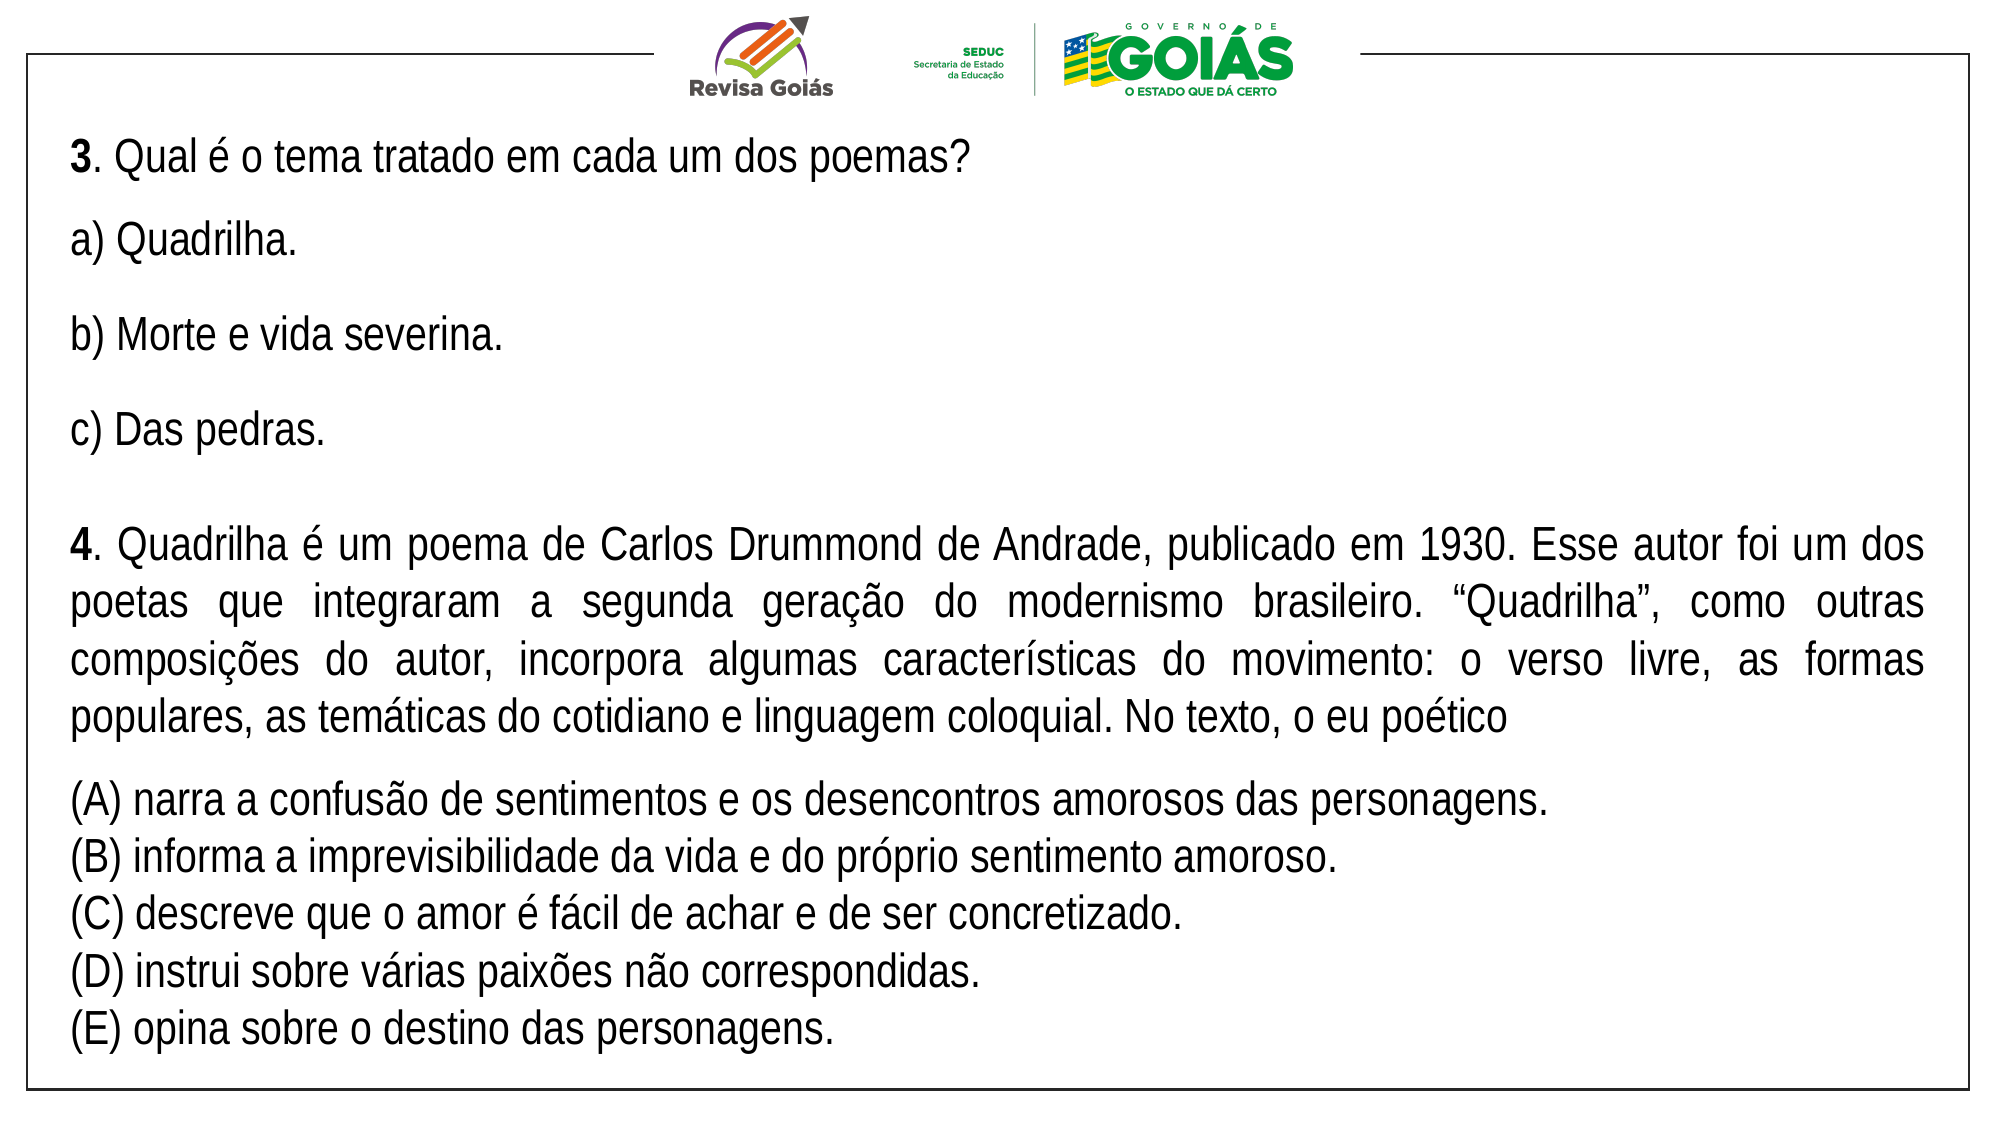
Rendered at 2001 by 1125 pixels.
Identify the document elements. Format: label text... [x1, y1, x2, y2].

text_box 3. Qual é o tema tratado em cada um dos poemas? a) Quadrilha. b) Morte e vida severina. c) Das pedras. 4. Quadrilha é um poema de Carlos Drummond de Andrade, publicado em 1930. Esse autor foi um dos poetas que integraram a segunda geração do modernismo brasileiro. “Quadrilha”, como outras composições do autor, incorpora algumas características do movimento: o verso livre, as formas populares, as temáticas do cotidiano e linguagem coloquial. No texto, o eu poético (A) narra a confusão de sentimentos e os desencontros amorosos das personagens. (B) informa a imprevisibilidade da vida e do próprio sentimento amoroso. (C) descreve que o amor é fácil de achar e de ser concretizado. (D) instrui sobre várias paixões não correspondidas. (E) opina sobre o destino das personagens. [55, 117, 1945, 1062]
picture [914, 23, 1293, 96]
picture [690, 16, 833, 96]
